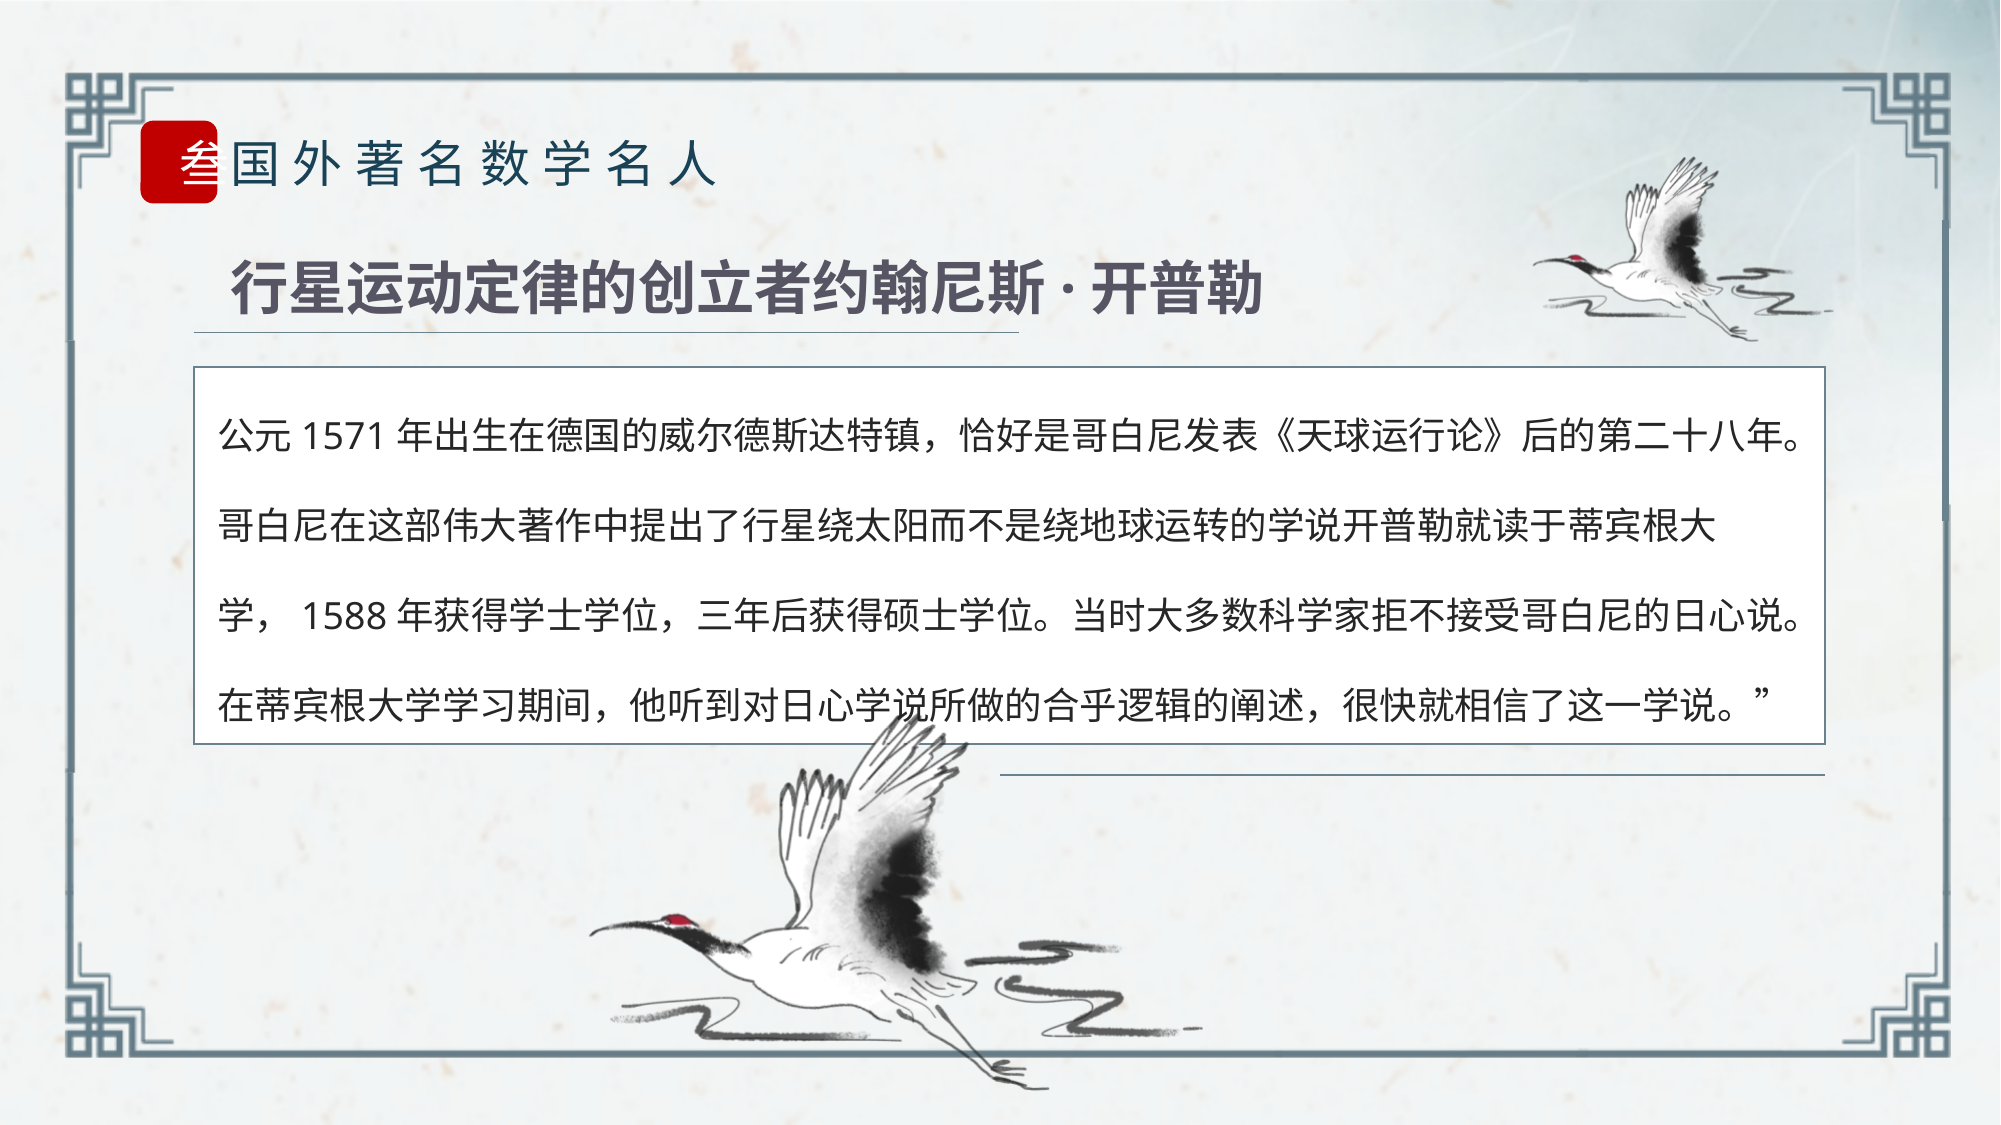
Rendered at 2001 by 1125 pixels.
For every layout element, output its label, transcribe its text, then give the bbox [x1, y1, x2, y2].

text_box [140, 120, 882, 204]
text_box 行星运动定律的创立者约翰尼斯·开普勒 [215, 243, 1336, 329]
picture [0, 0, 2000, 1125]
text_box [193, 332, 1826, 775]
